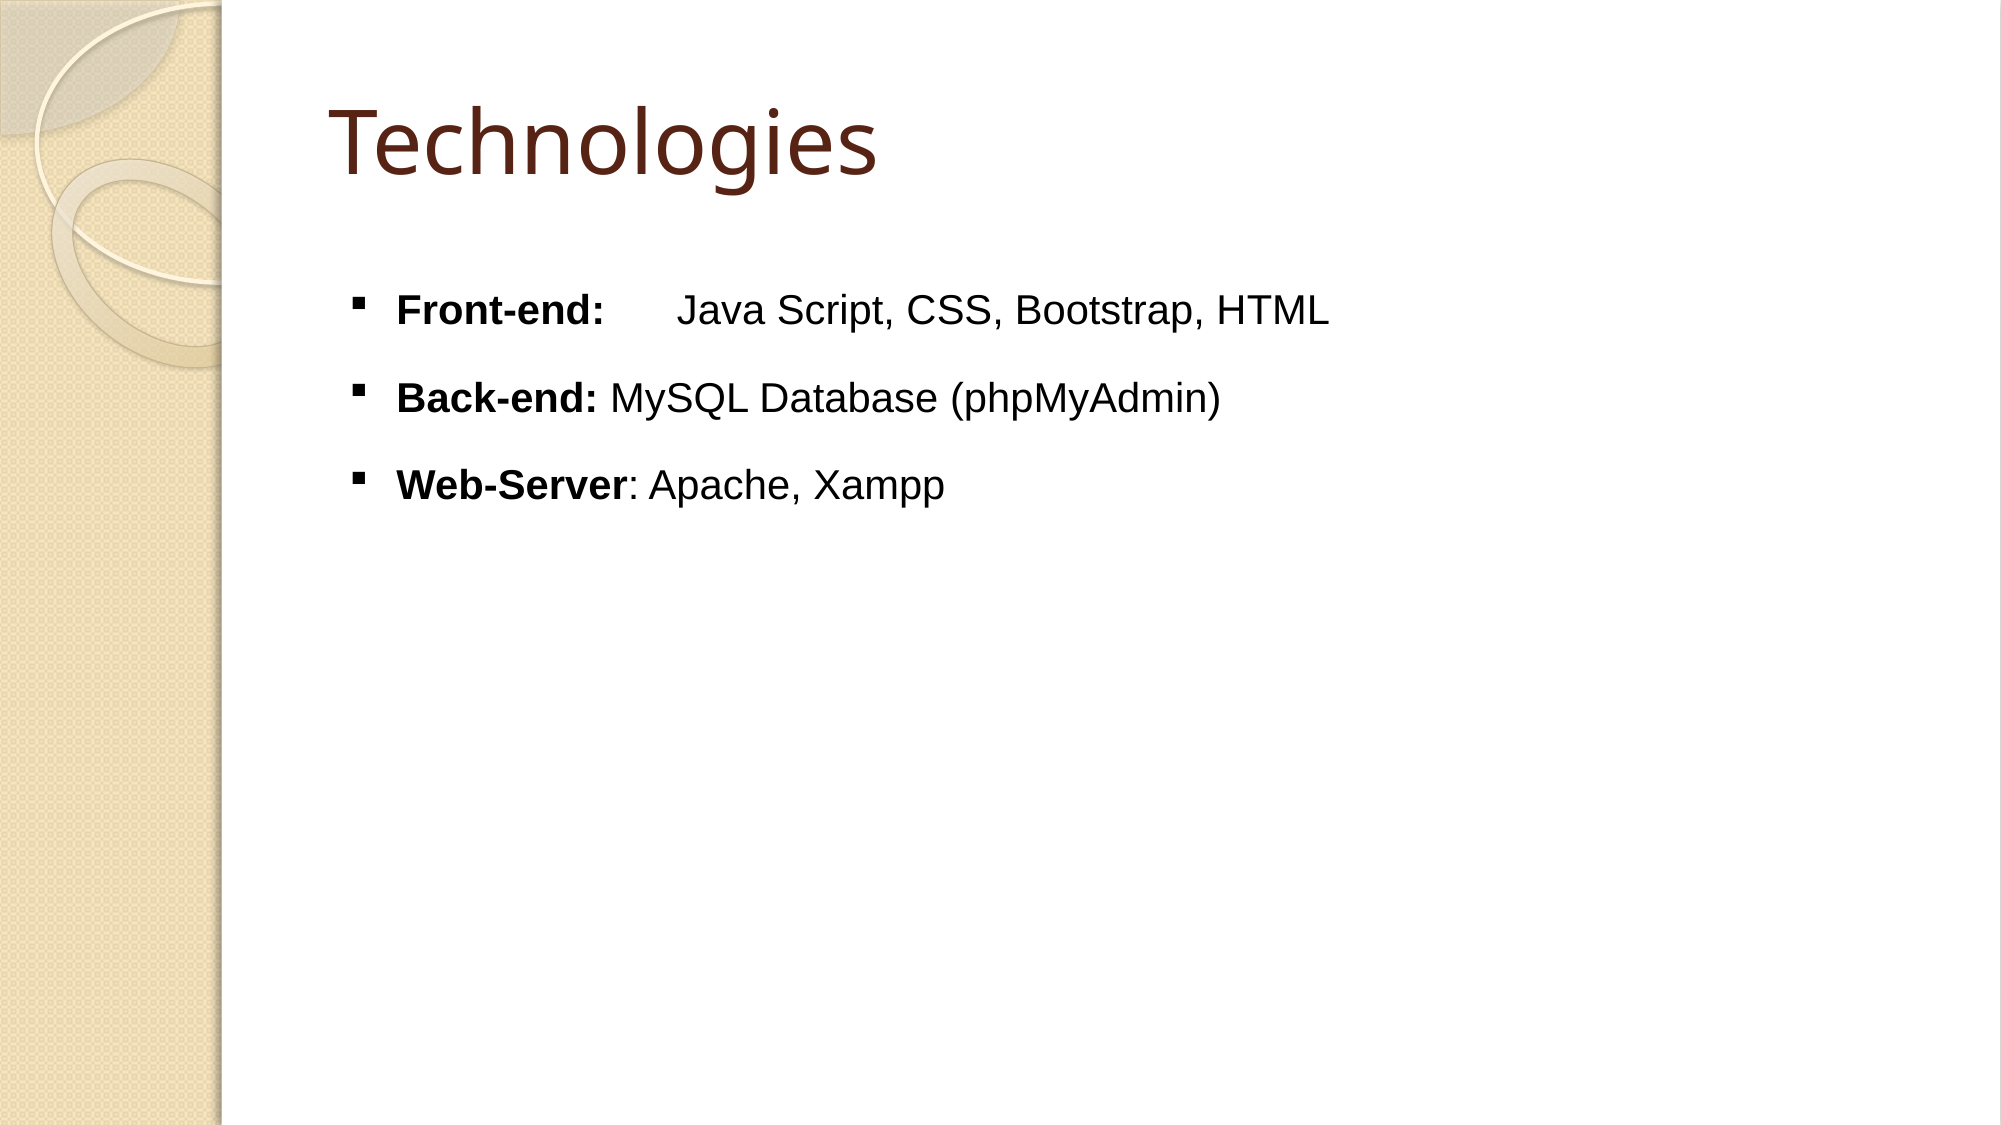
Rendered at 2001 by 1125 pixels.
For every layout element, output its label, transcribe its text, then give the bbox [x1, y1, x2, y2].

text_box Front-end: Java Script, CSS, Bootstrap, HTML Back-end: MySQL Database (phpMyAdmin) Web-Server: Apache, Xampp [347, 256, 1726, 509]
title Technologies [313, 45, 1954, 233]
